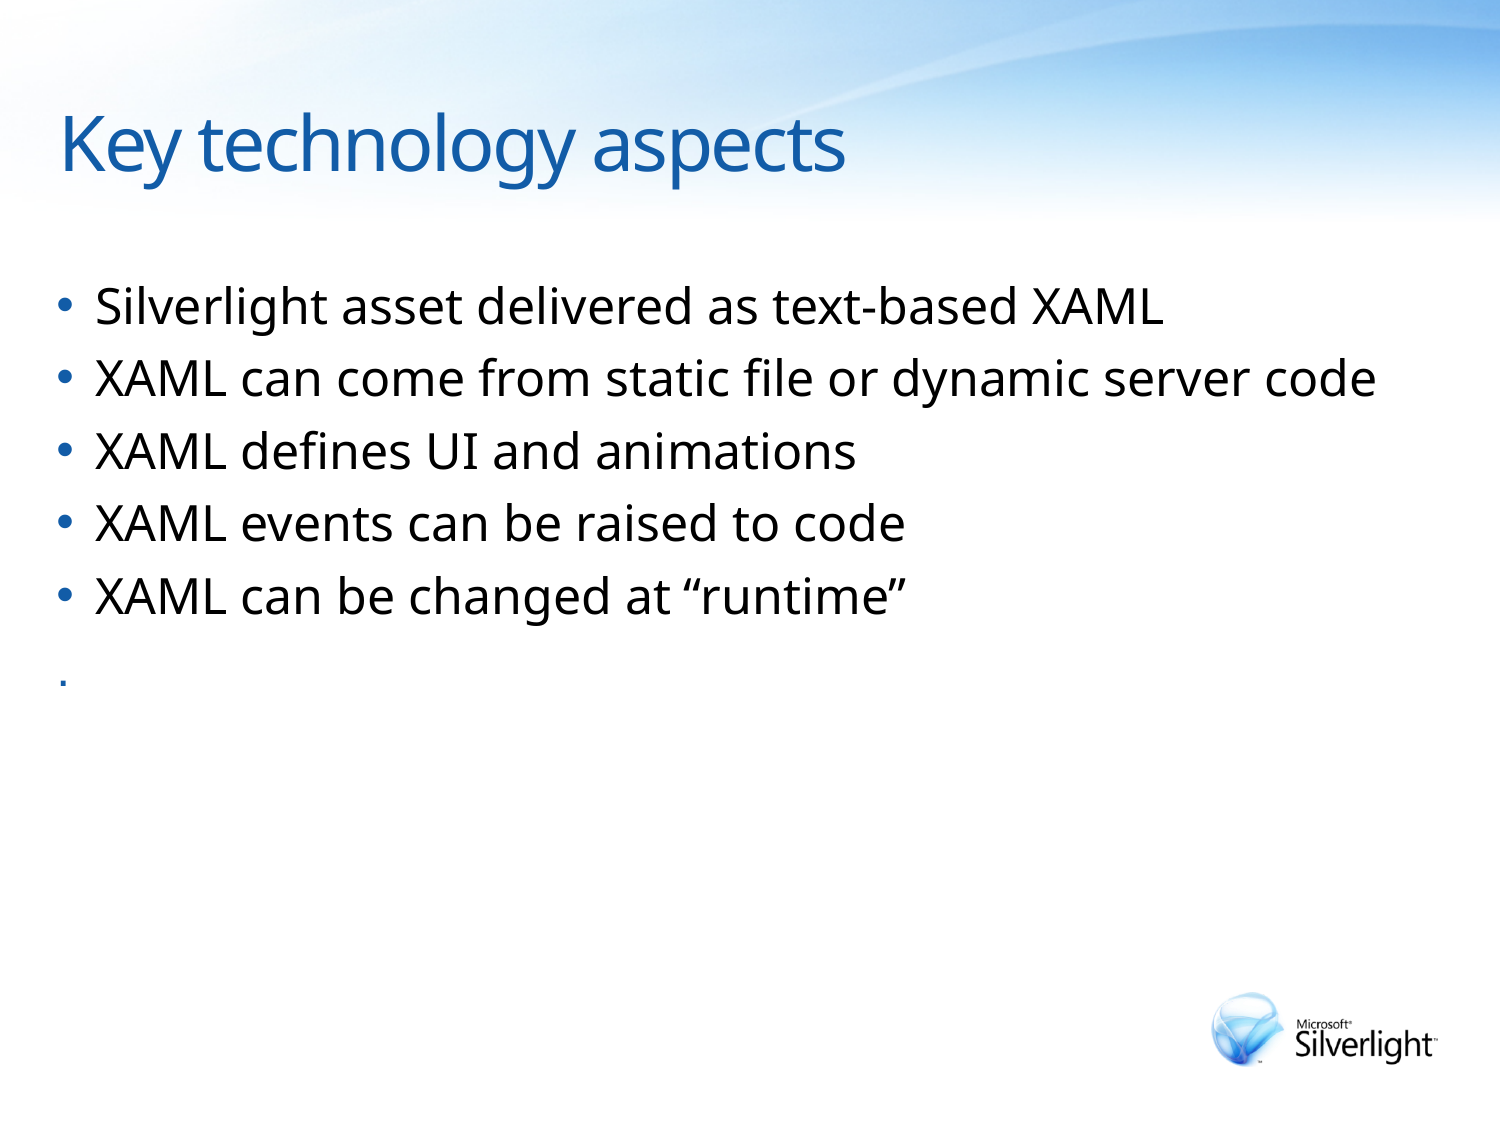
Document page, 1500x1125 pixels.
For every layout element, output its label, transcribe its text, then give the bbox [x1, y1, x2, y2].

text_box Silverlight asset delivered as text-based XAML XAML can come from static file or dynamic server code XAML defines UI and animations XAML events can be raised to code XAML can be changed at “runtime” . [56, 274, 1465, 697]
picture [0, 0, 1500, 1125]
title Key technology aspects [59, 104, 1434, 188]
